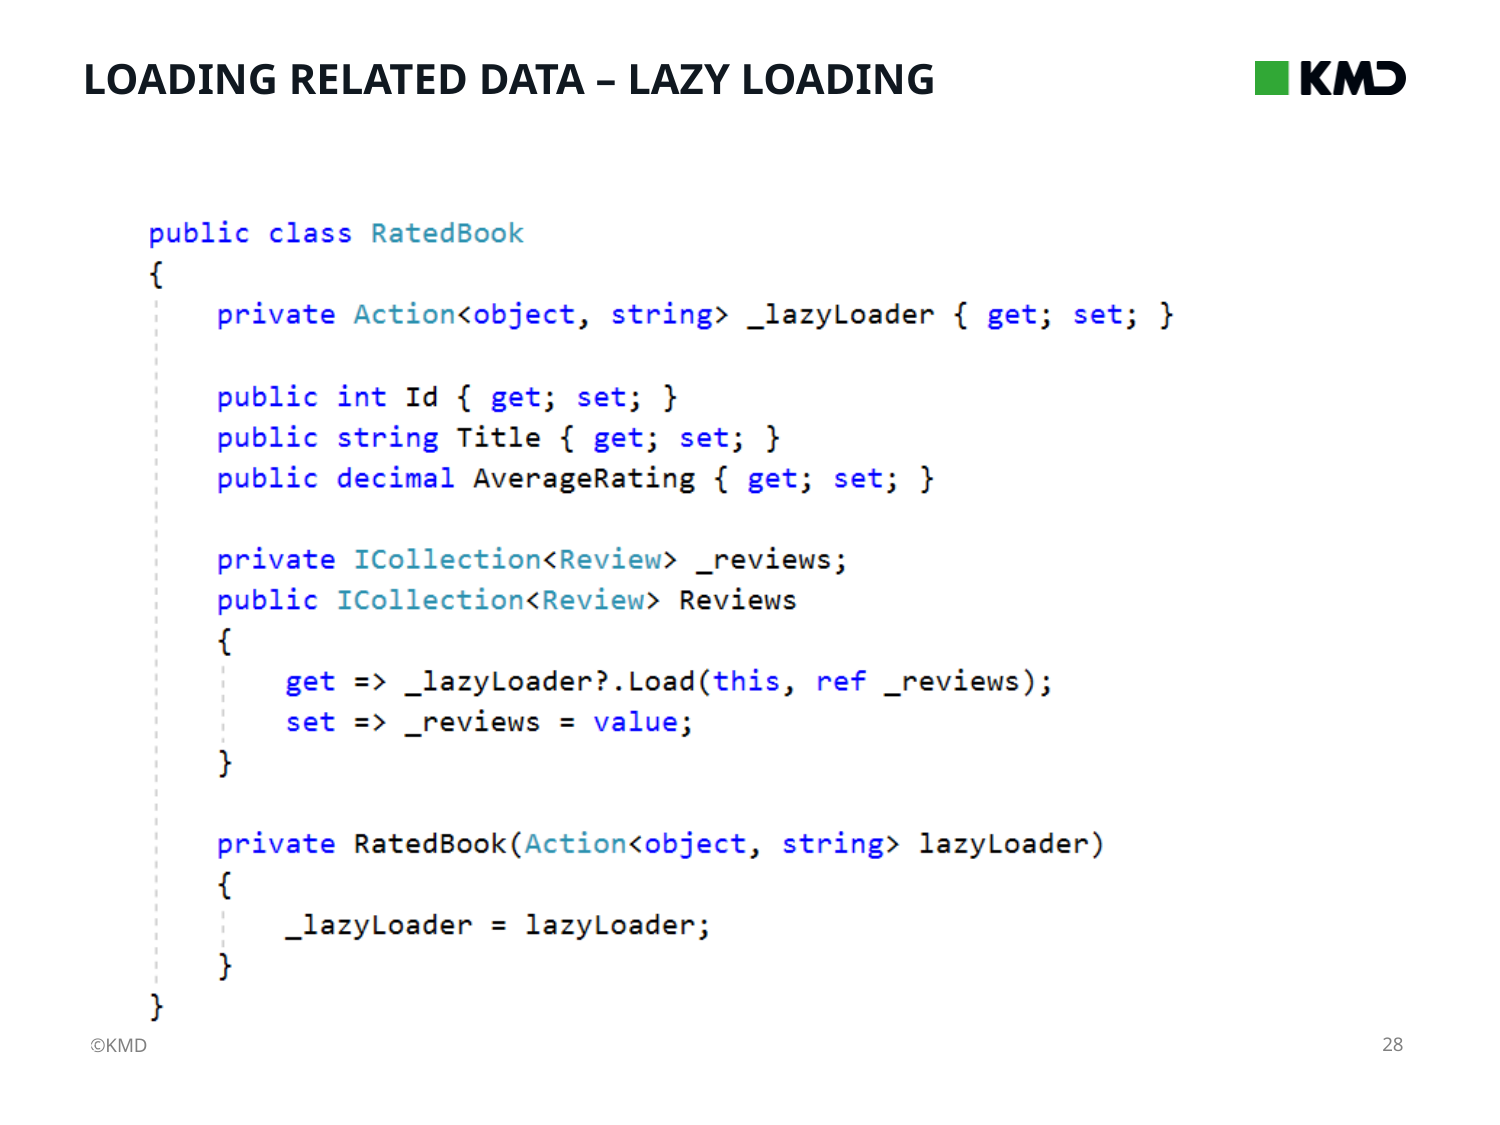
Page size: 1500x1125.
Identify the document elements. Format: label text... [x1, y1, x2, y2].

title Loading Related data – lazy loading [0, 0, 1222, 154]
picture [1255, 61, 1406, 95]
slide_number 28 [1331, 1033, 1404, 1069]
picture [91, 214, 1332, 1034]
